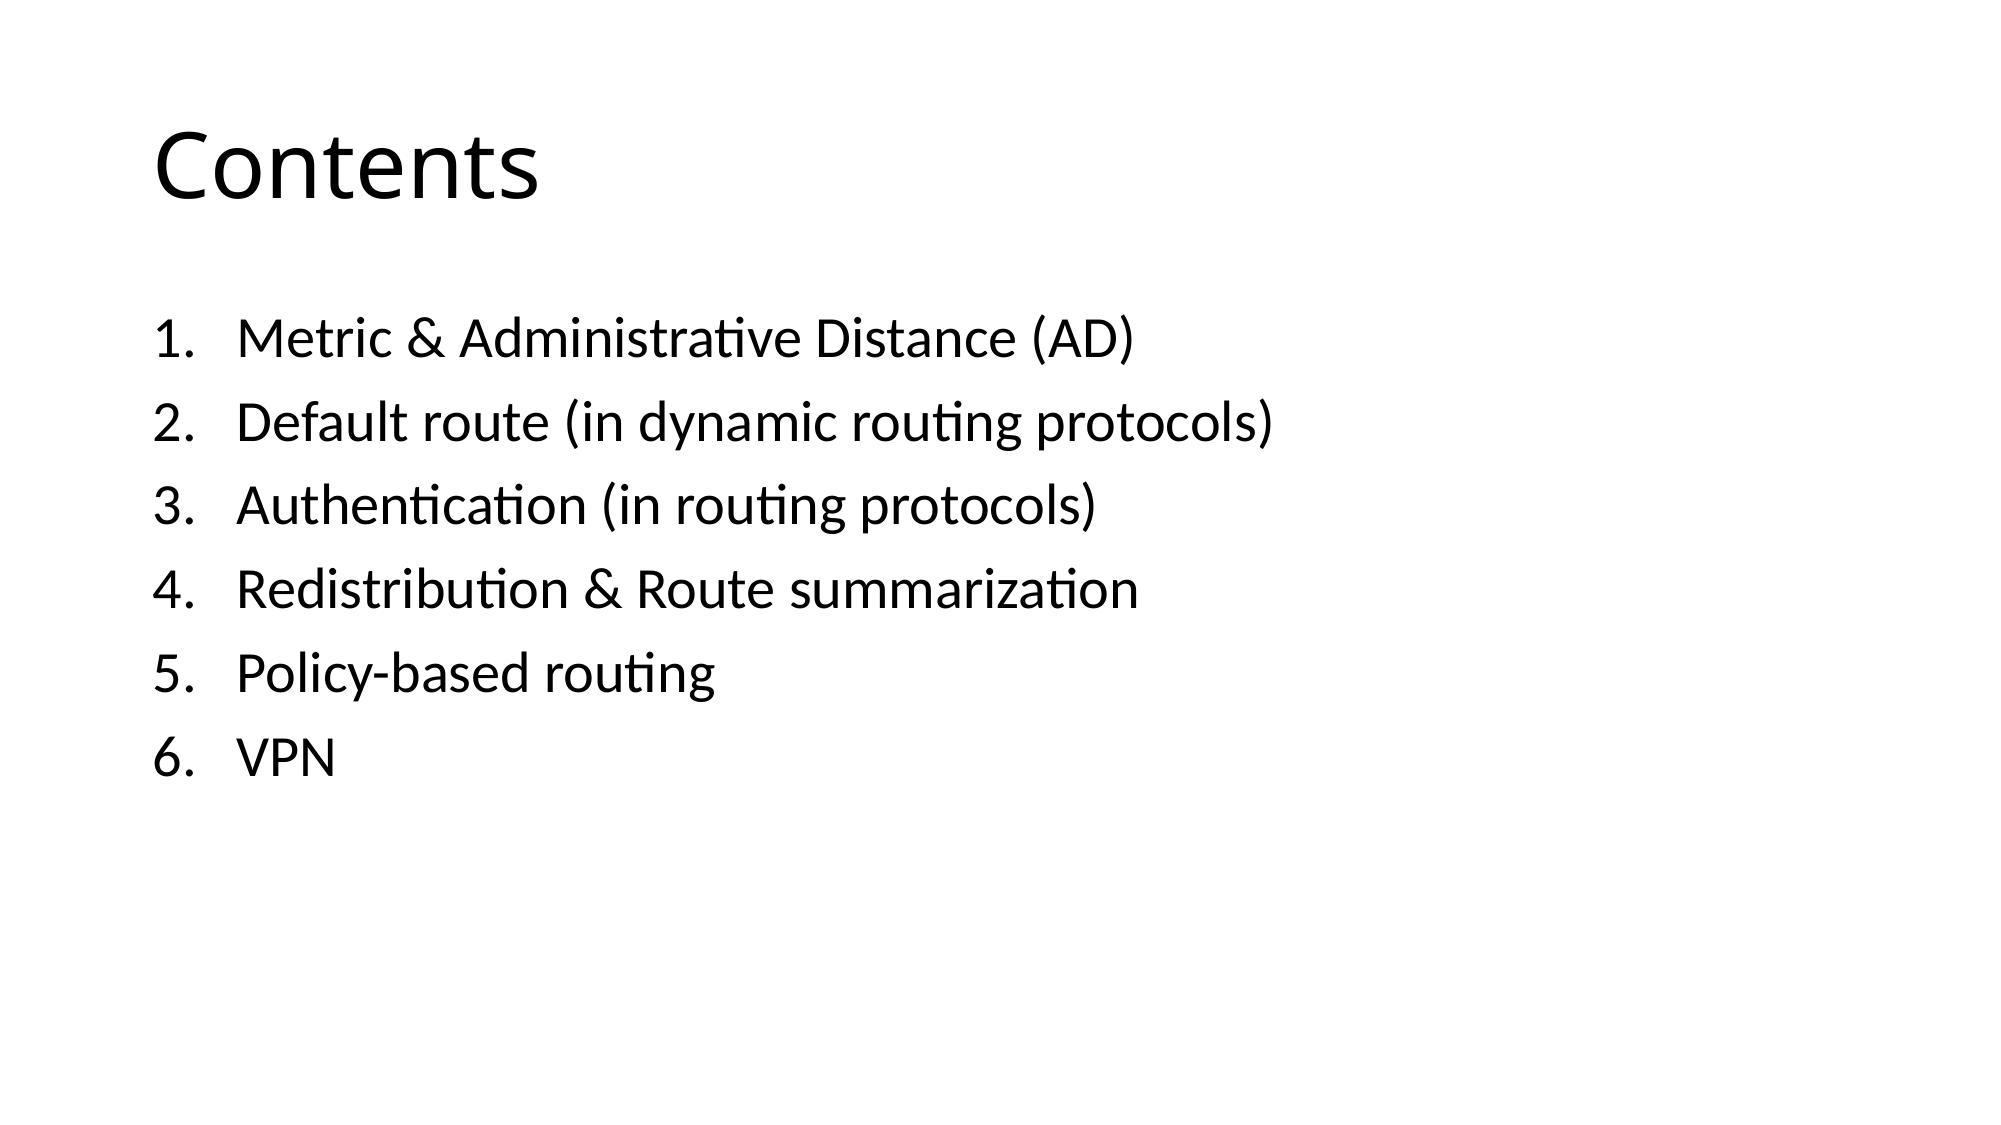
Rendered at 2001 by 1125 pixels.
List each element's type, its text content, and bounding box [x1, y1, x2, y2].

title Contents [137, 59, 1863, 278]
list Metric & Administrative Distance (AD) Default route (in dynamic routing protocols) Authentication (in routing protocols) Redistribution & Route summarization Policy-based routing VPN [137, 299, 1863, 1014]
